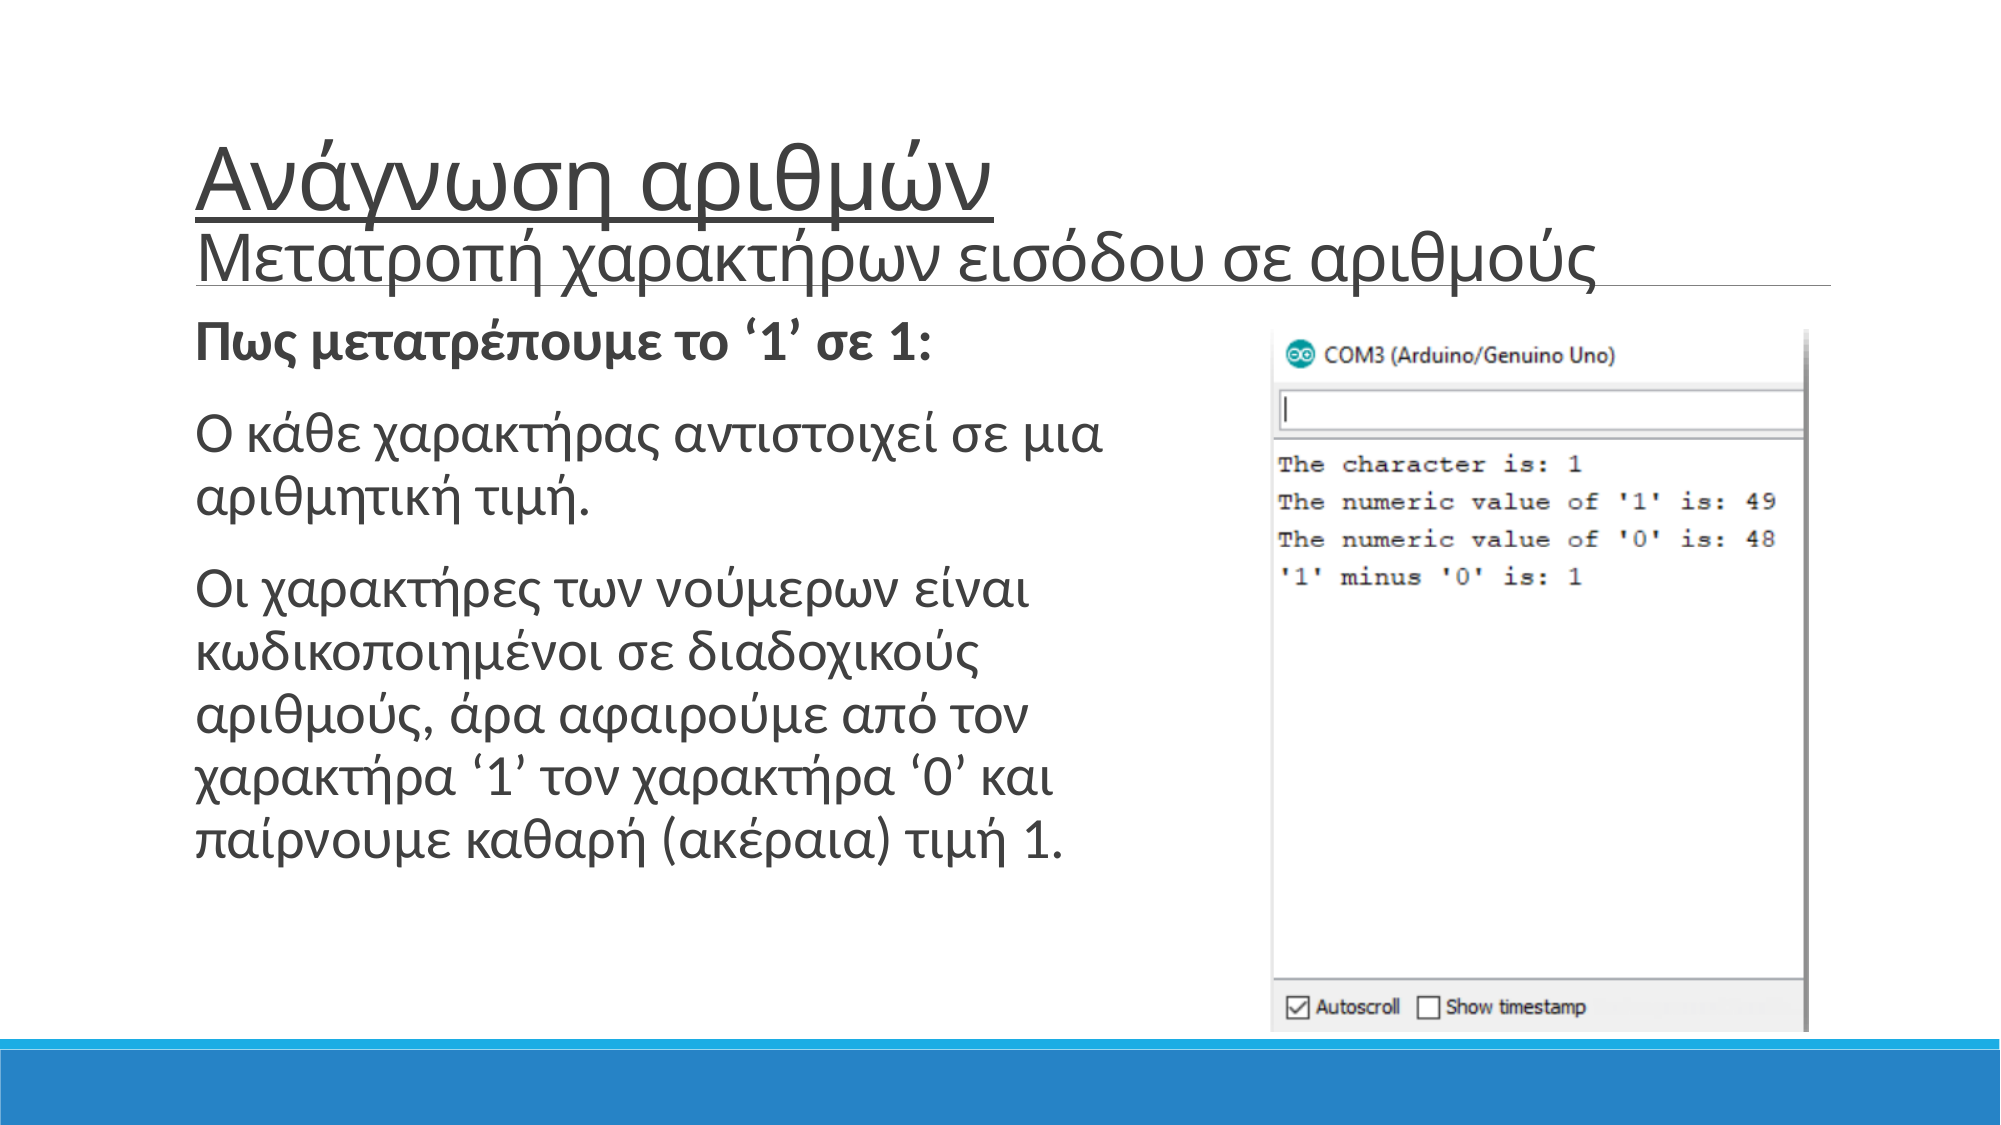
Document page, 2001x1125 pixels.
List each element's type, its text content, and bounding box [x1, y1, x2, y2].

picture [1269, 329, 1809, 1032]
title Ανάγνωση αριθμών Μετατροπή χαρακτήρων εισόδου σε αριθμούς [180, 5, 1639, 303]
list Πως μετατρέπουμε το ‘1’ σε 1: Ο κάθε χαρακτήρας αντιστοιχεί σε μια αριθμητική τιμή. Οι χαρακτήρες των νούμερων είναι κωδικοποιημένοι σε διαδοχικούς αριθμούς, άρα αφαιρούμε από τον χαρακτήρα ‘1’ τον χαρακτήρα ‘0’ και παίρνουμε καθαρή (ακέραια) τιμή 1. [180, 302, 1116, 1030]
